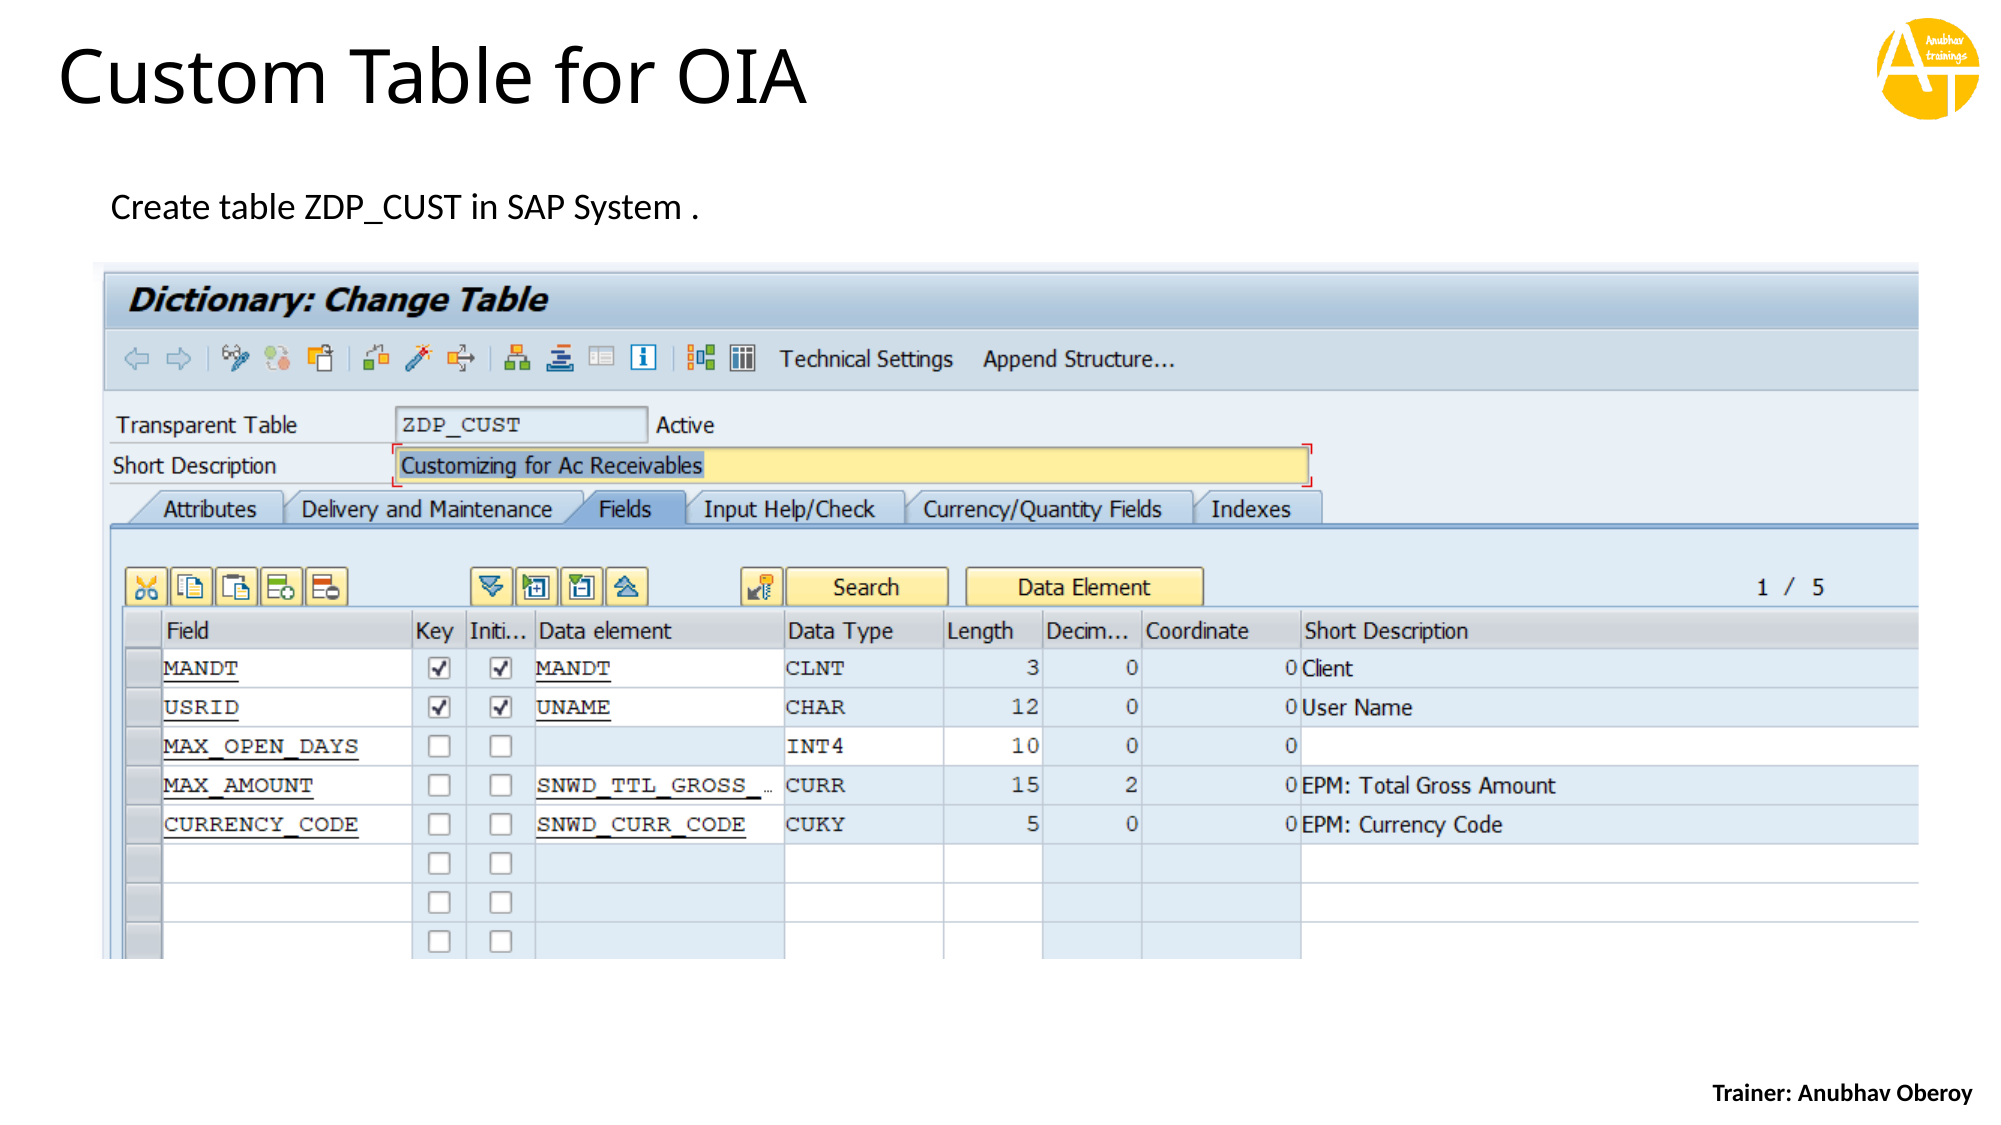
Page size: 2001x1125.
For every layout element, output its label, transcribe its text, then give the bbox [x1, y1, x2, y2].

text_box Custom Table for OIA [42, 30, 1896, 148]
footer Trainer: Anubhav Oberoy [1660, 1074, 2000, 1108]
picture [1866, 11, 1985, 128]
picture [92, 262, 1919, 959]
text_box Create table ZDP_CUST in SAP System . [96, 174, 716, 235]
